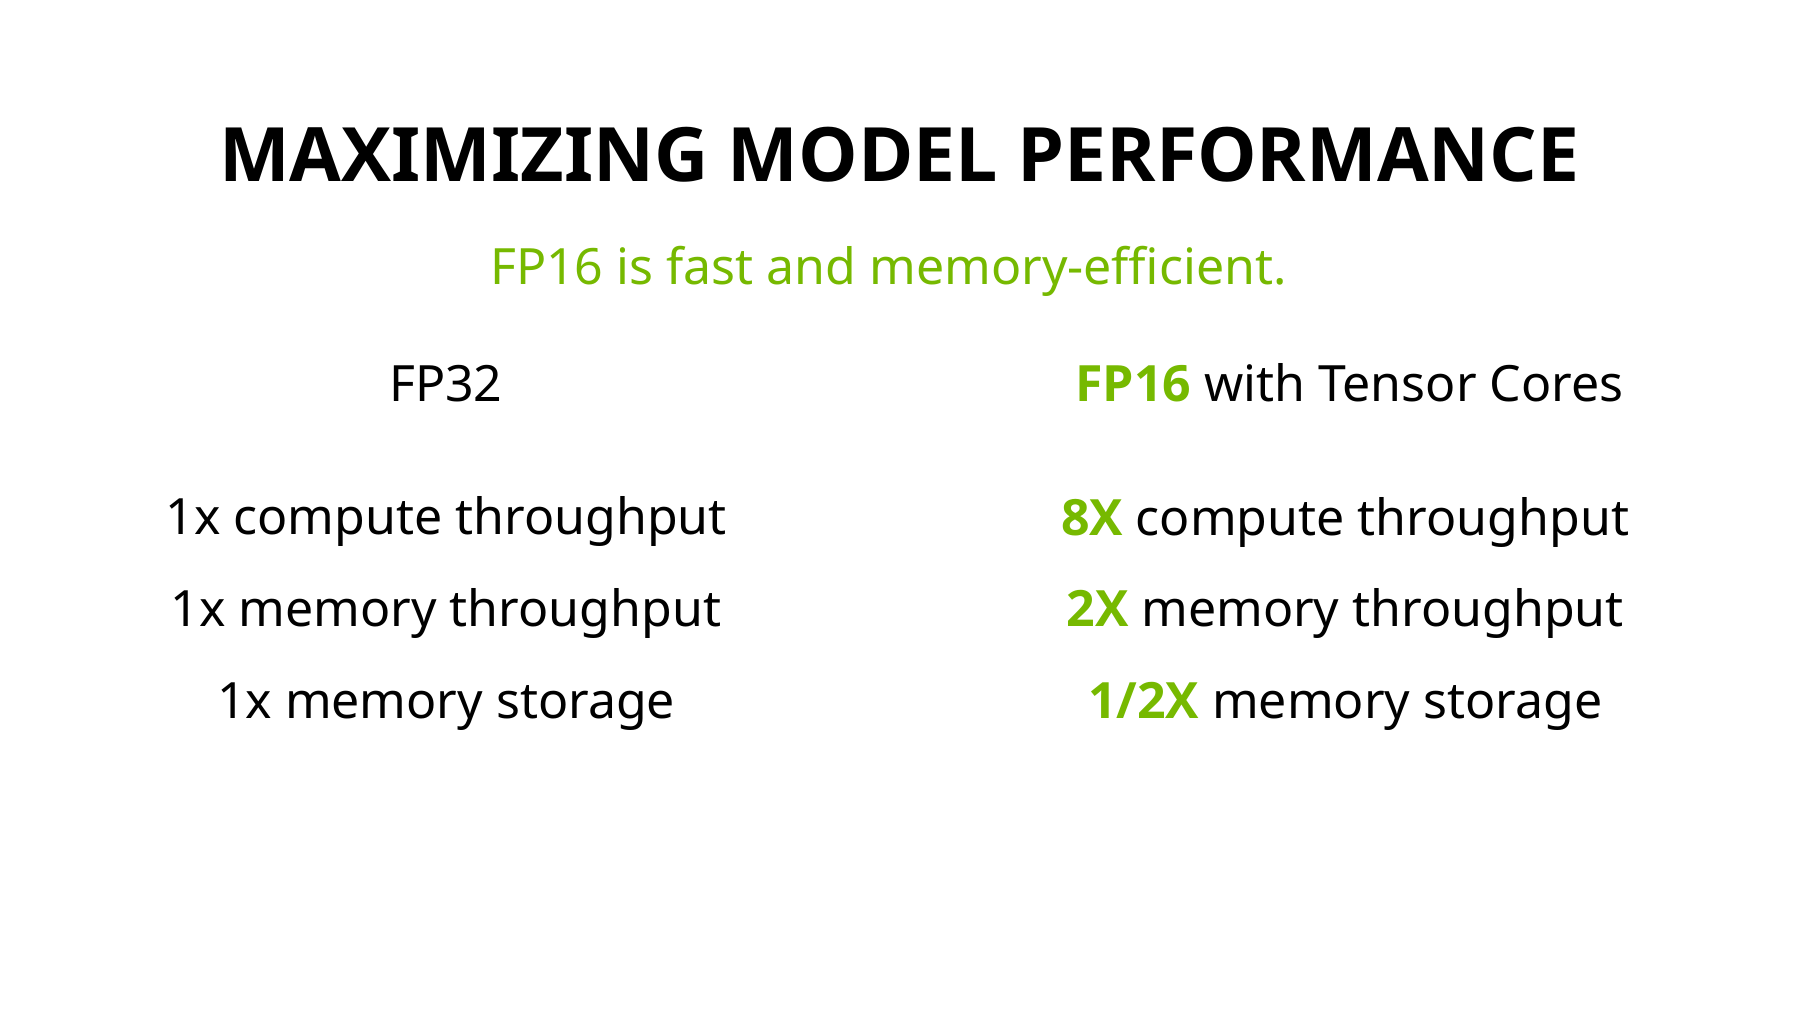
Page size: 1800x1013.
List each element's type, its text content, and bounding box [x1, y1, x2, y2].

text_box FP16 is fast and memory-efficient. [209, 233, 1607, 321]
title Maximizing model performance [81, 107, 1719, 206]
list FP32 [57, 350, 835, 469]
text_box 1x compute throughput 1x memory throughput 1x memory storage [57, 484, 835, 1003]
text_box 8X compute throughput 2X memory throughput 1/2X memory storage [956, 484, 1734, 1003]
text_box FP16 with Tensor Cores [961, 350, 1738, 468]
